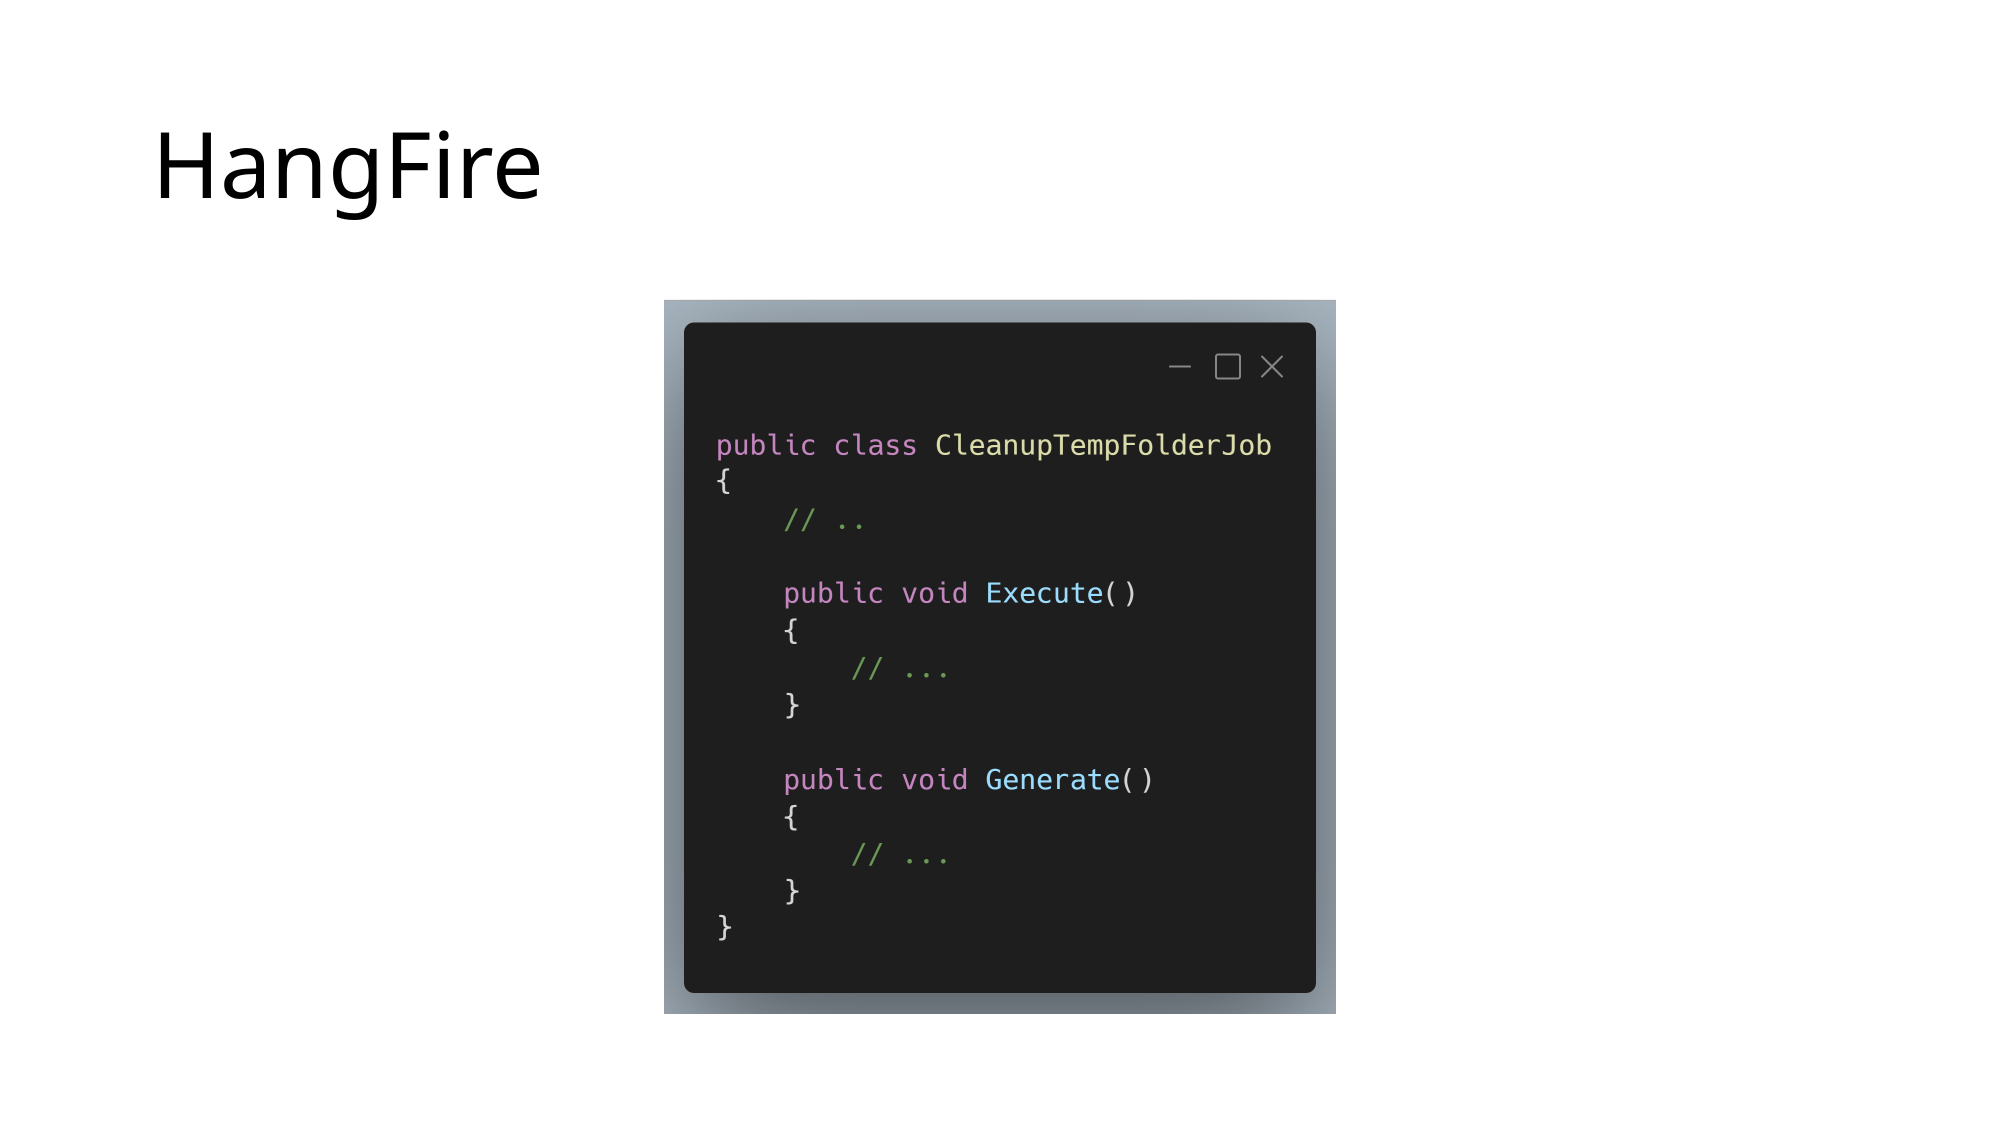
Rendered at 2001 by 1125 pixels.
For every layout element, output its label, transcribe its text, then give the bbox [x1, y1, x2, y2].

title HangFire [137, 59, 1863, 278]
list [663, 299, 1336, 1014]
